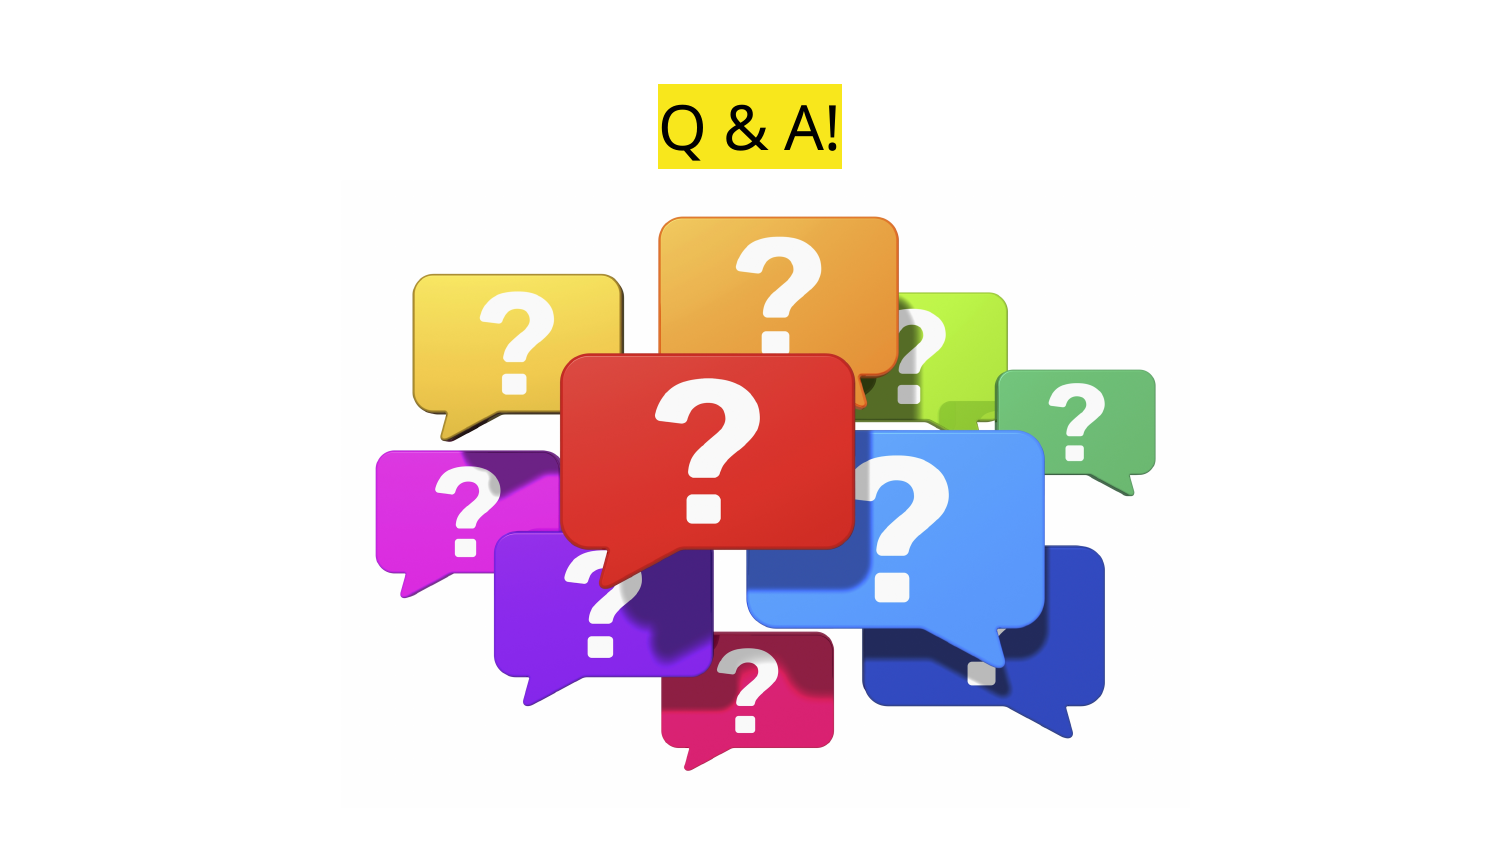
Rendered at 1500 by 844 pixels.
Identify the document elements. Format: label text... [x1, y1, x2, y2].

picture [340, 180, 1191, 808]
title Q & A! [51, 72, 1449, 167]
